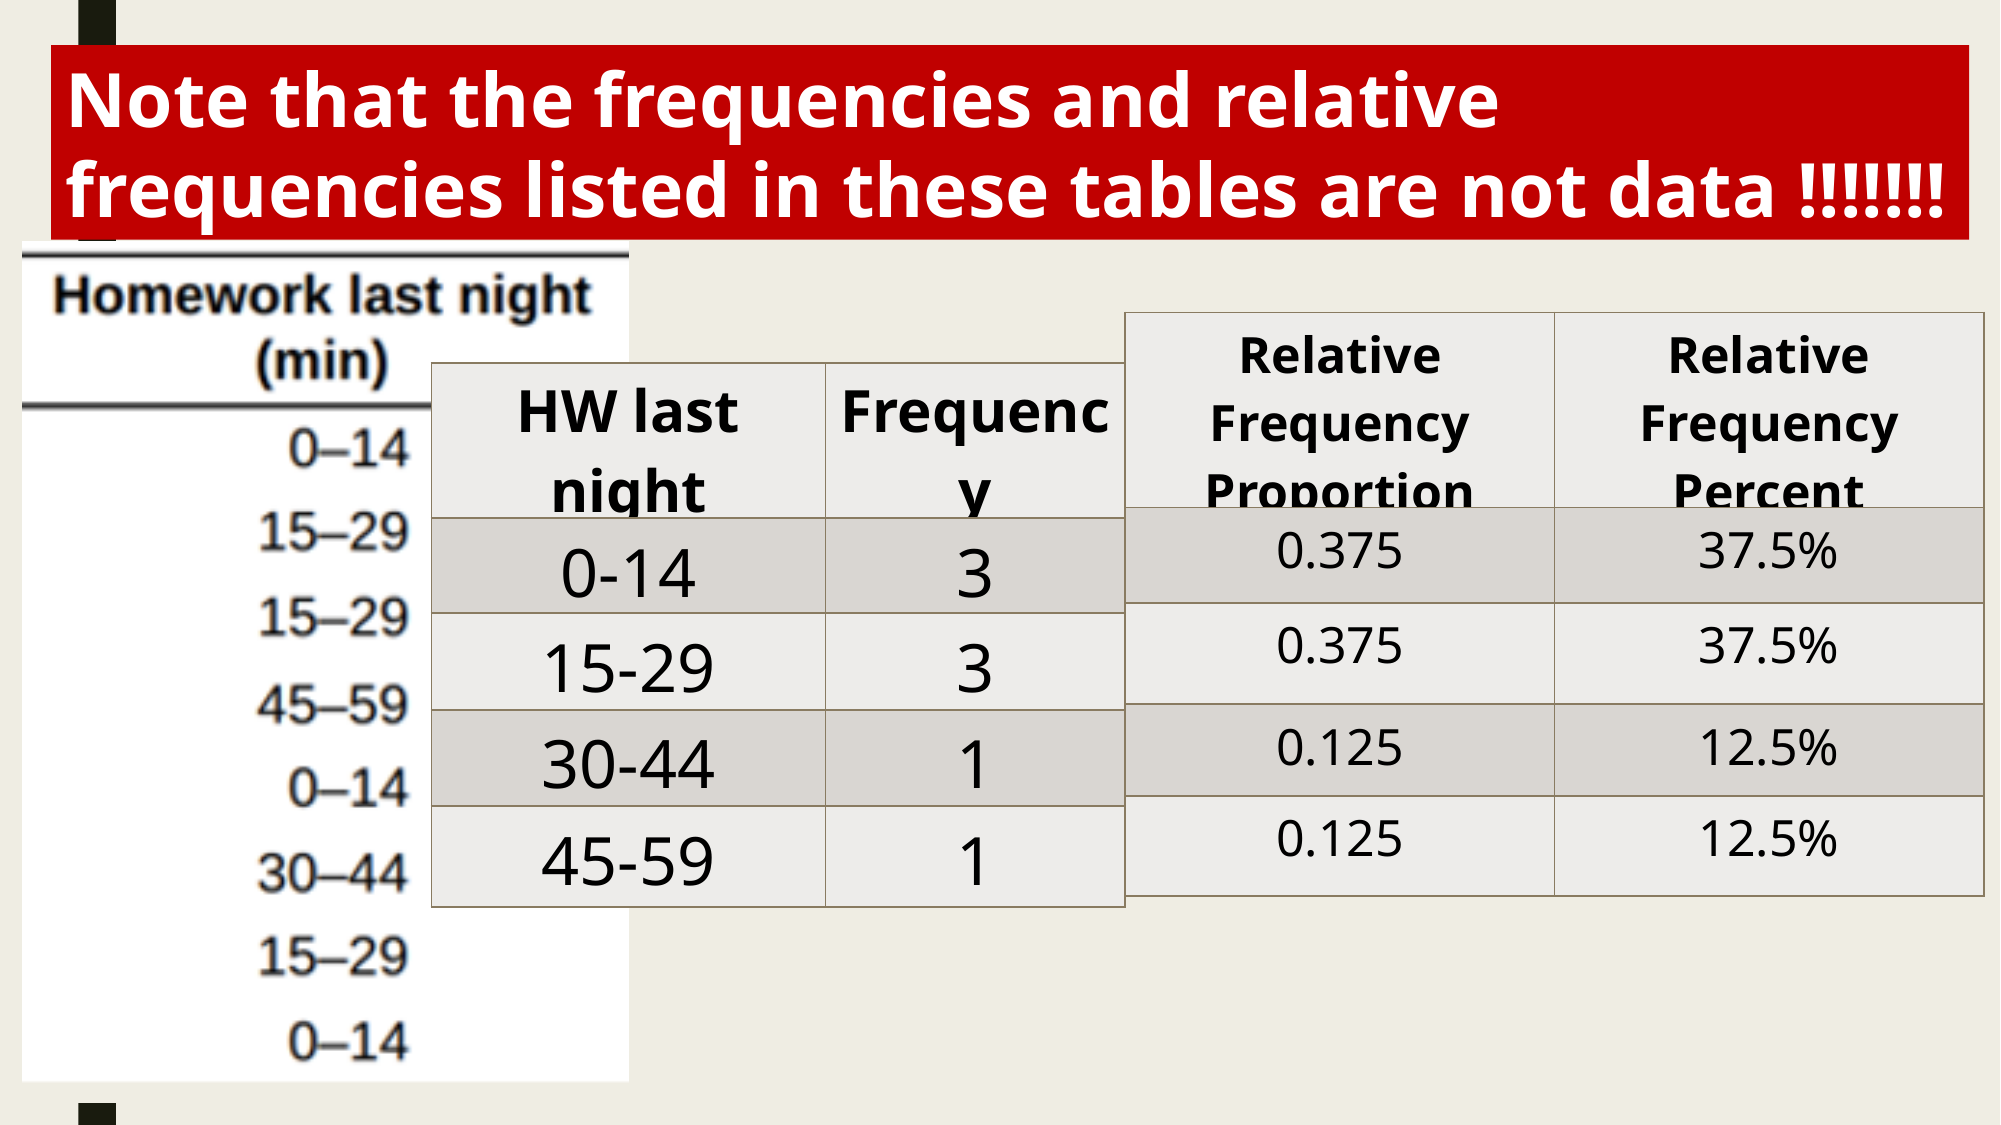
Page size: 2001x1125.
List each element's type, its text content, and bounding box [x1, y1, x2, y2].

table_cell 3 [826, 519, 1124, 612]
table_cell 0.125 [1126, 705, 1554, 795]
table_cell 0.375 [1126, 508, 1554, 602]
table_cell 0.375 [1126, 604, 1554, 703]
table_header Relative Frequency Percent [1555, 313, 1983, 507]
table_cell 37.5% [1555, 508, 1983, 602]
table_cell 37.5% [1555, 604, 1983, 703]
table_cell 12.5% [1555, 705, 1983, 795]
table_cell 12.5% [1555, 797, 1983, 895]
table_cell 1 [826, 807, 1124, 906]
table_cell 45-59 [629, 807, 825, 906]
table_cell 0-14 [629, 519, 825, 612]
table_cell 1 [826, 711, 1124, 805]
table_header Relative Frequency Proportion [1126, 313, 1554, 507]
table_cell 3 [826, 614, 1124, 709]
text_box Note that the frequencies and relative frequencies listed in these tables are not data !!!!!!! [51, 45, 1970, 240]
picture [22, 241, 629, 1103]
table_cell 15-29 [629, 614, 825, 709]
table_header Frequency [826, 364, 1124, 517]
table_cell 0.125 [1126, 797, 1554, 895]
table_cell 30-44 [629, 711, 825, 805]
table_header HW last night [629, 364, 825, 517]
